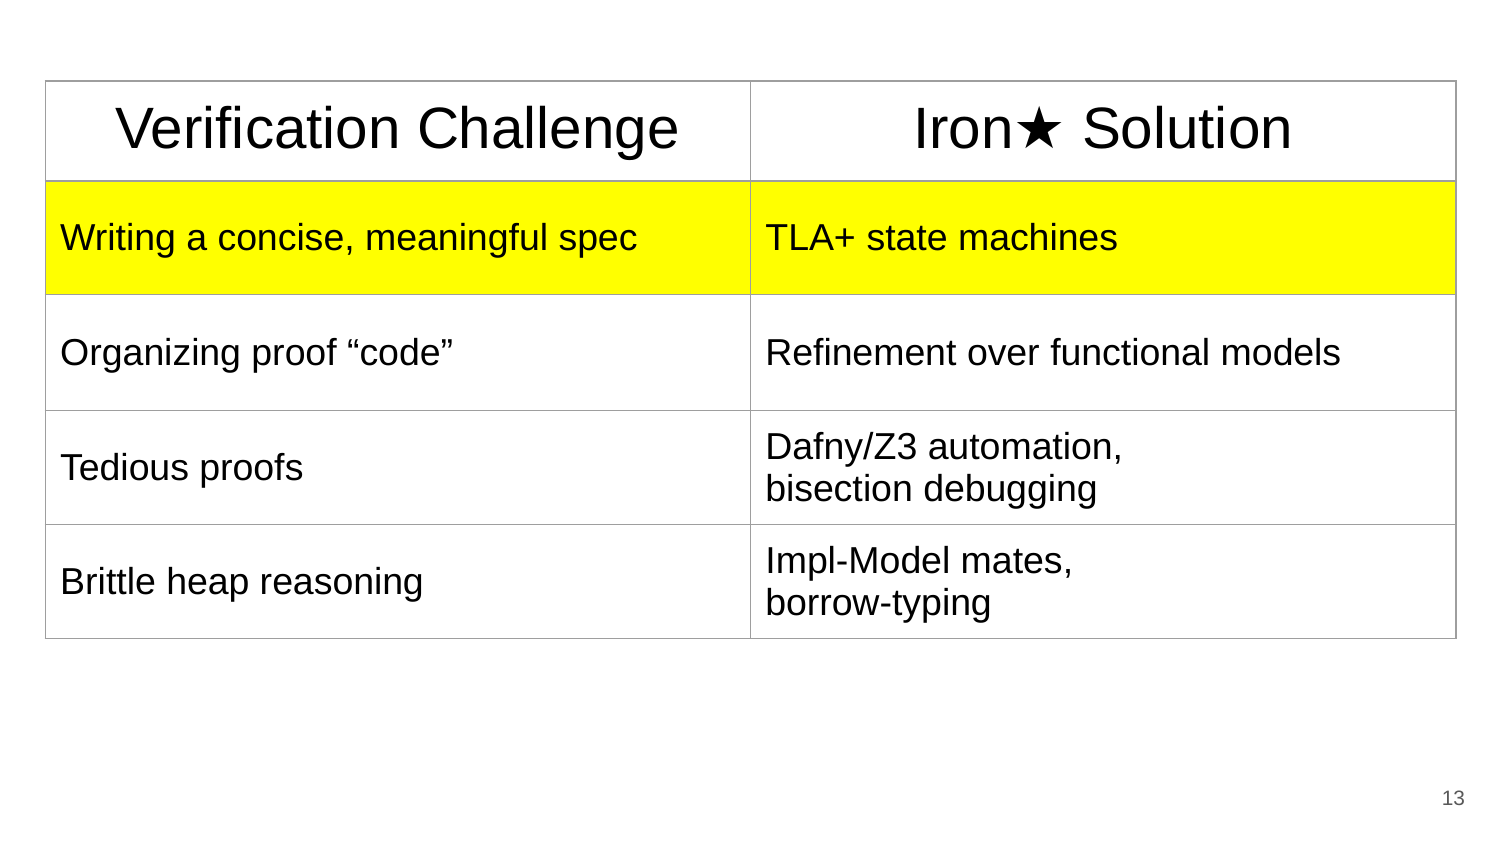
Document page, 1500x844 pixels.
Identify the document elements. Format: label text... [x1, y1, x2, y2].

table_cell Writing a concise, meaningful spec [46, 182, 750, 294]
table_cell Refinement over functional models [751, 295, 1455, 410]
table_cell TLA+ state machines [751, 182, 1455, 294]
table_cell Brittle heap reasoning [46, 525, 750, 638]
table_header Verification Challenge [46, 82, 750, 180]
table_header Iron★ Solution [751, 82, 1455, 180]
table_cell Impl-Model mates, borrow-typing [751, 525, 1455, 638]
table_cell Organizing proof “code” [46, 295, 750, 410]
slide_number ‹#› [1389, 764, 1480, 830]
table_cell Tedious proofs [46, 411, 750, 524]
table_cell Dafny/Z3 automation, bisection debugging [751, 411, 1455, 524]
